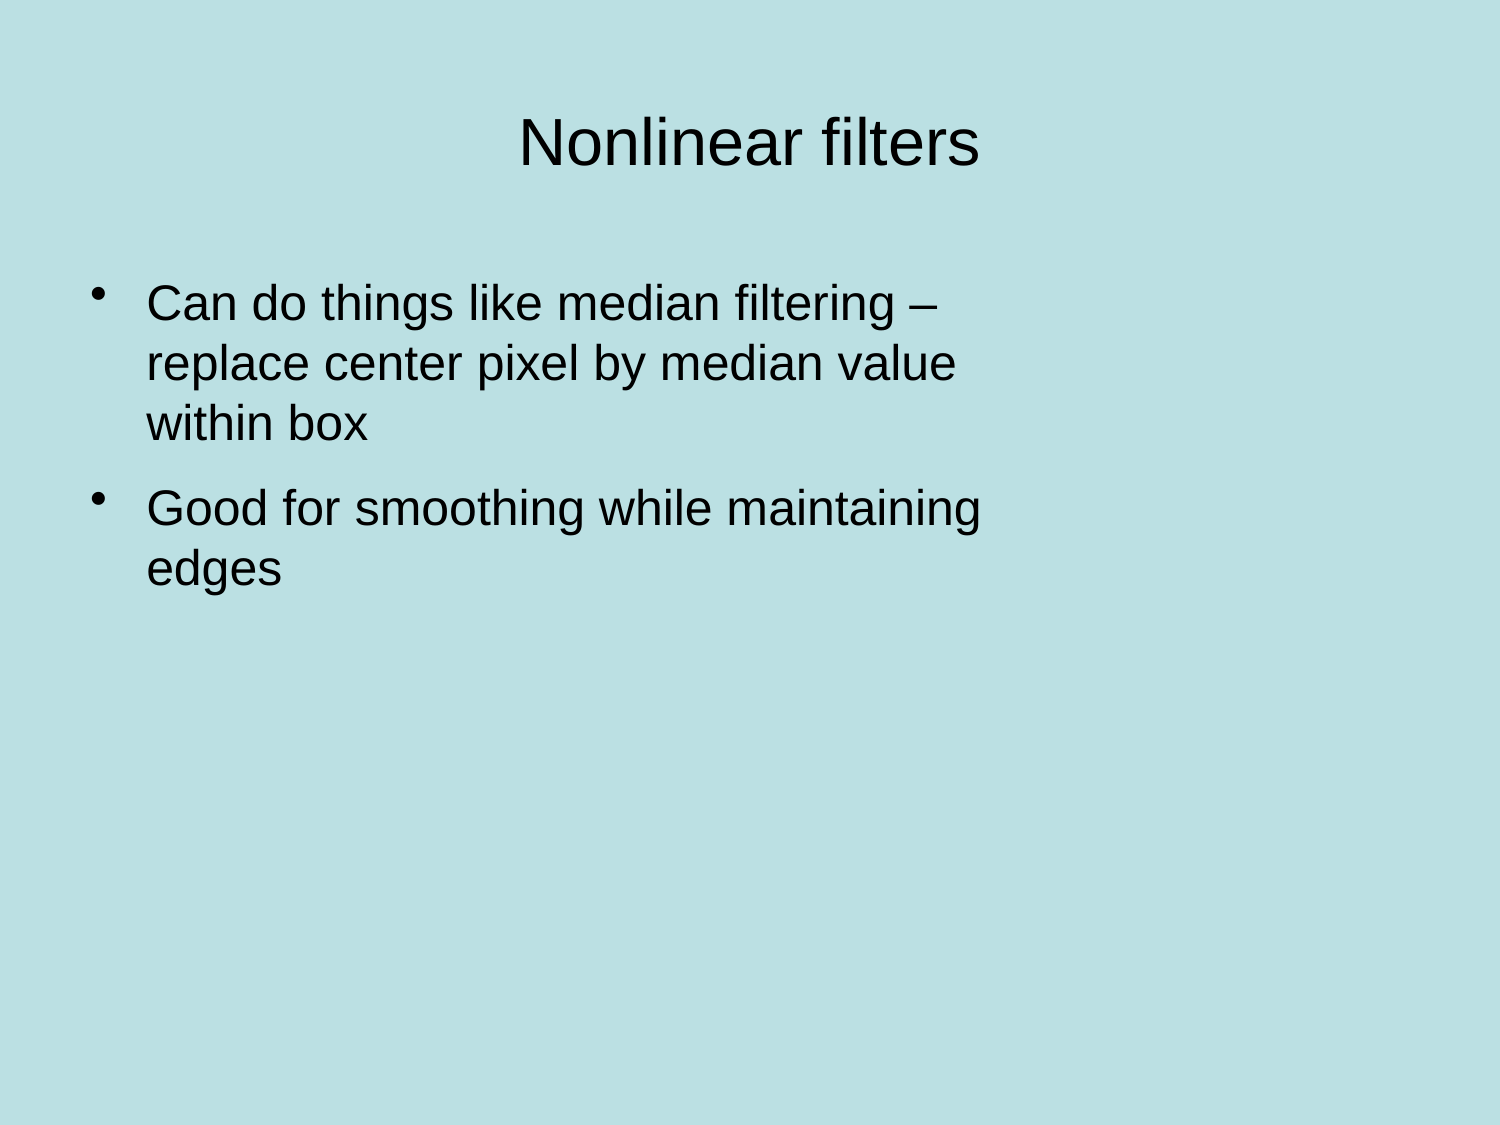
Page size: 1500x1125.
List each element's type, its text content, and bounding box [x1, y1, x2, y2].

list Can do things like median filtering – replace center pixel by median value within box Good for smoothing while maintaining edges [74, 262, 1038, 1006]
title Nonlinear filters [112, 44, 1388, 233]
